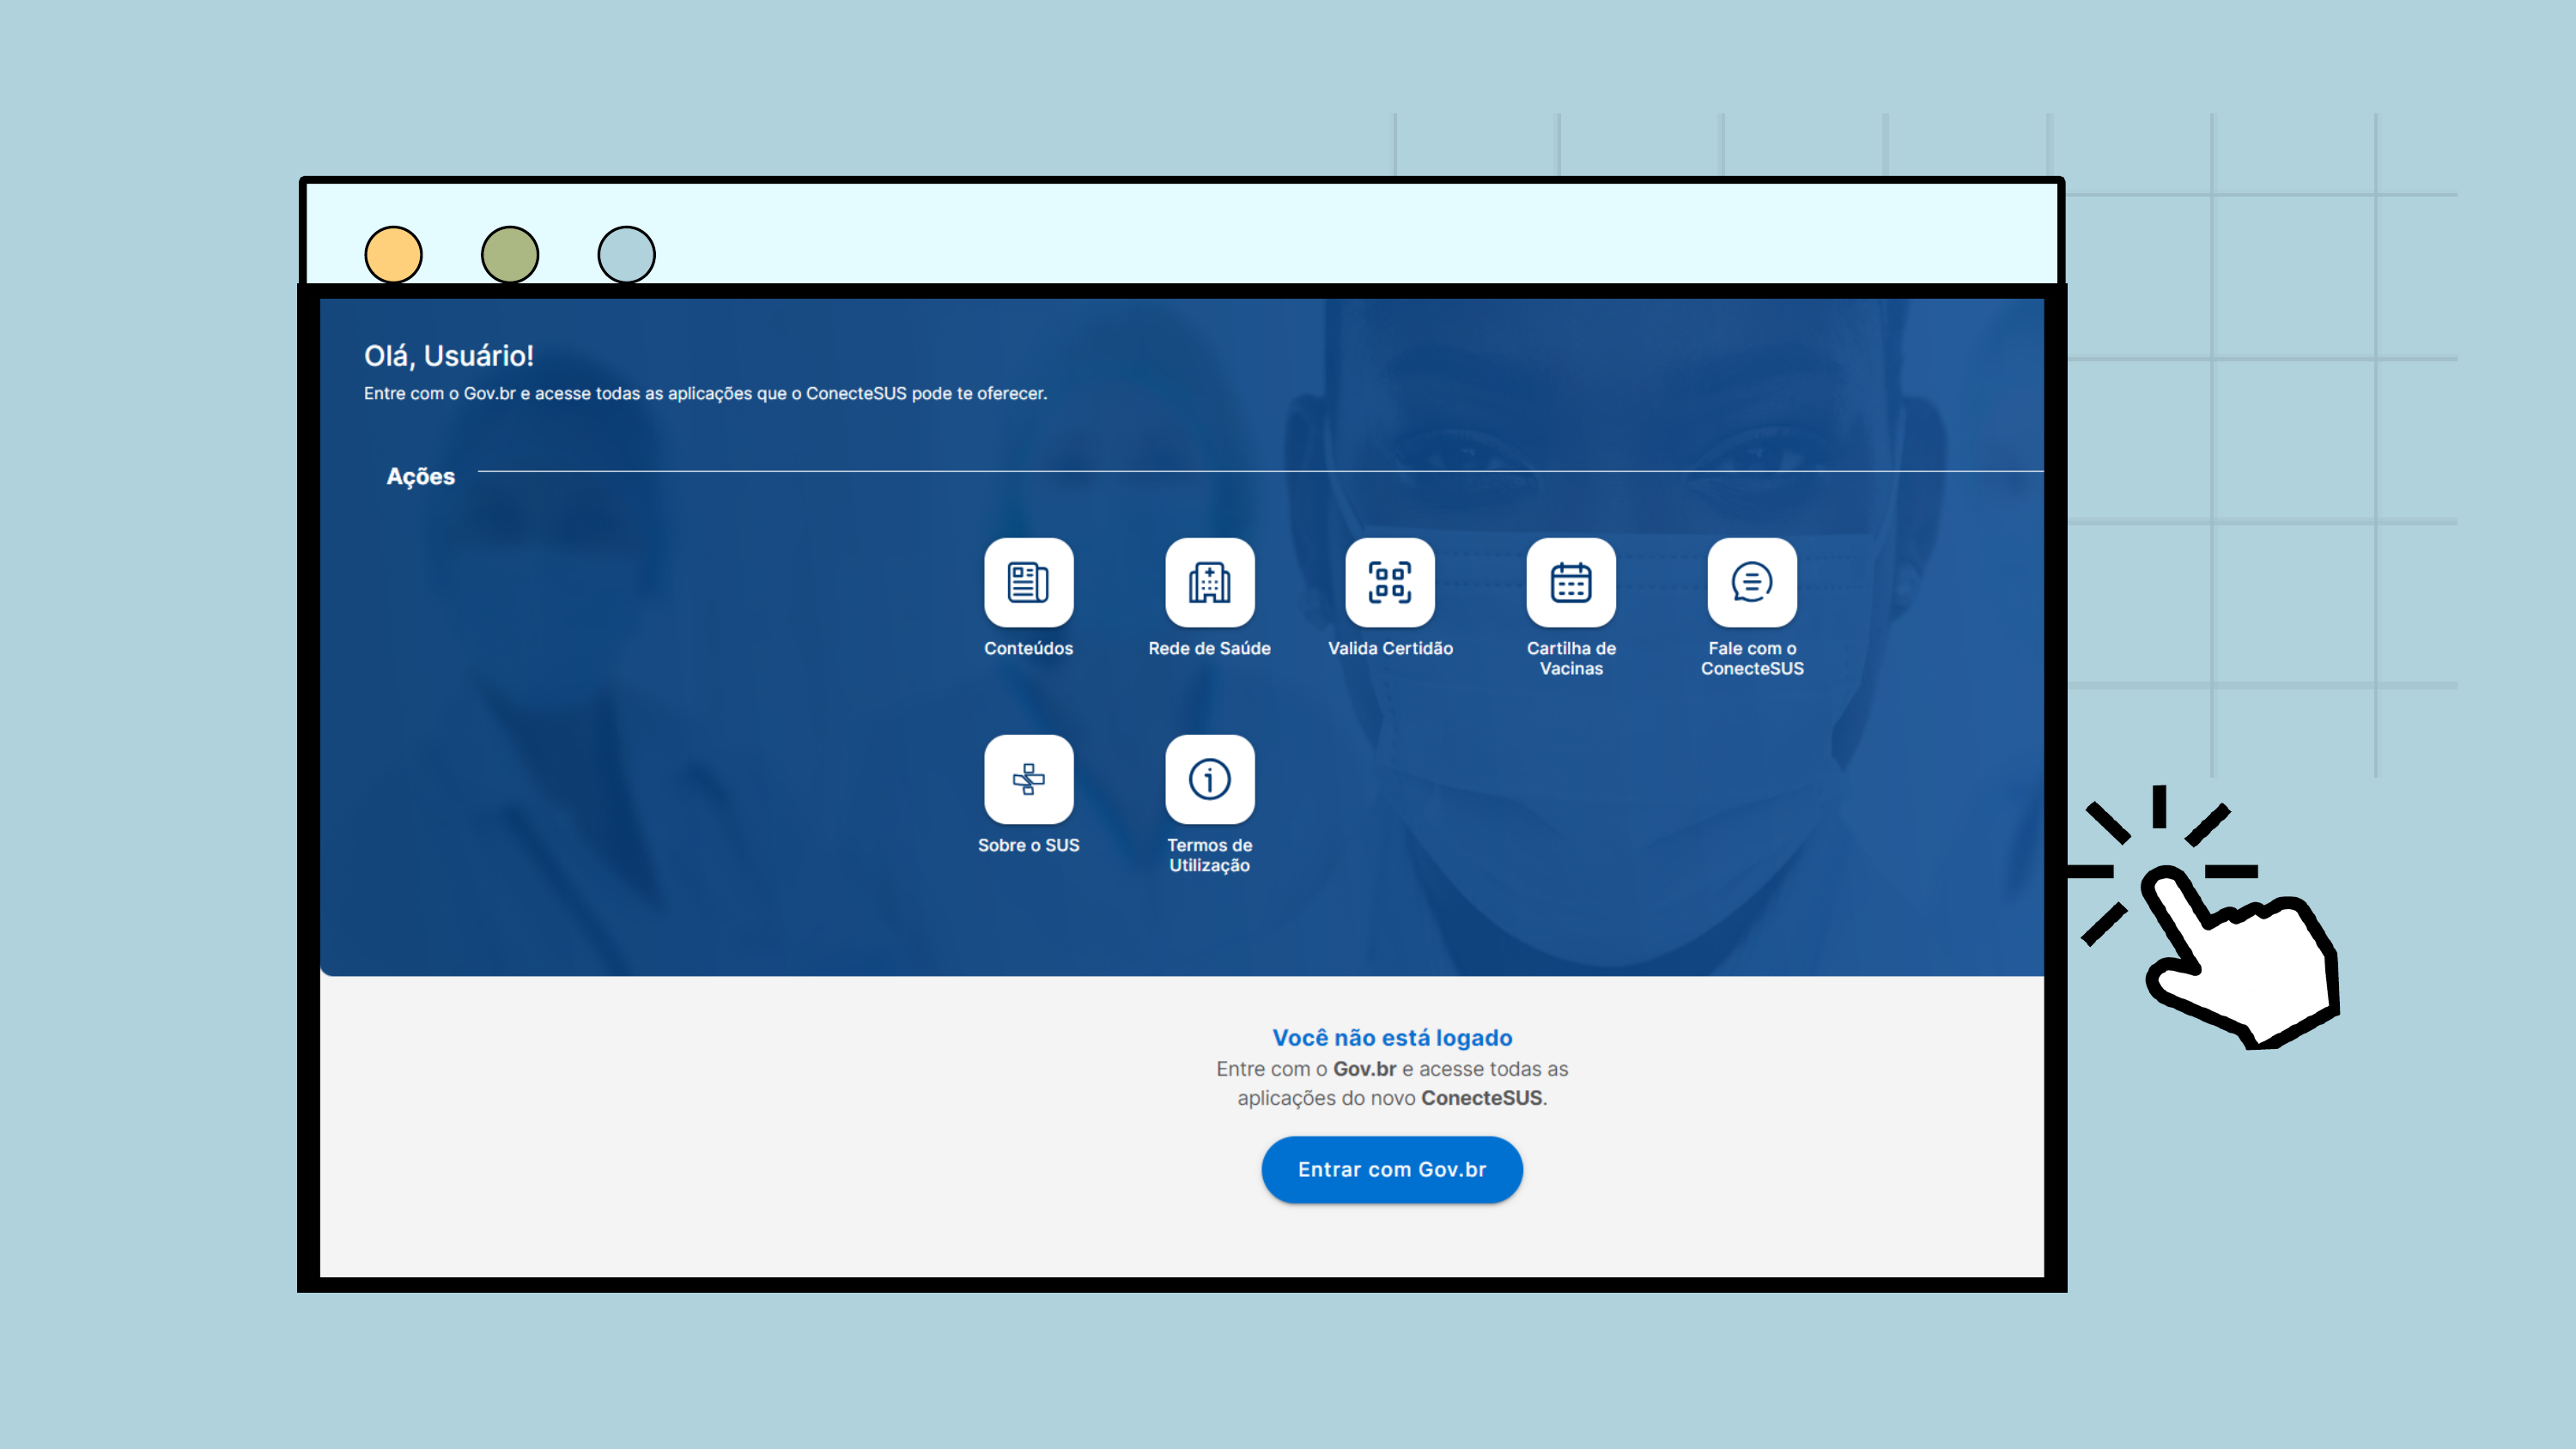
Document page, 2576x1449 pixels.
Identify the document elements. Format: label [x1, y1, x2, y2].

text_box [1314, 113, 2458, 779]
text_box [302, 289, 2063, 1288]
text_box [482, 227, 538, 283]
text_box [365, 227, 422, 283]
text_box [2065, 778, 2342, 1058]
text_box [598, 227, 655, 283]
text_box [302, 179, 2063, 289]
